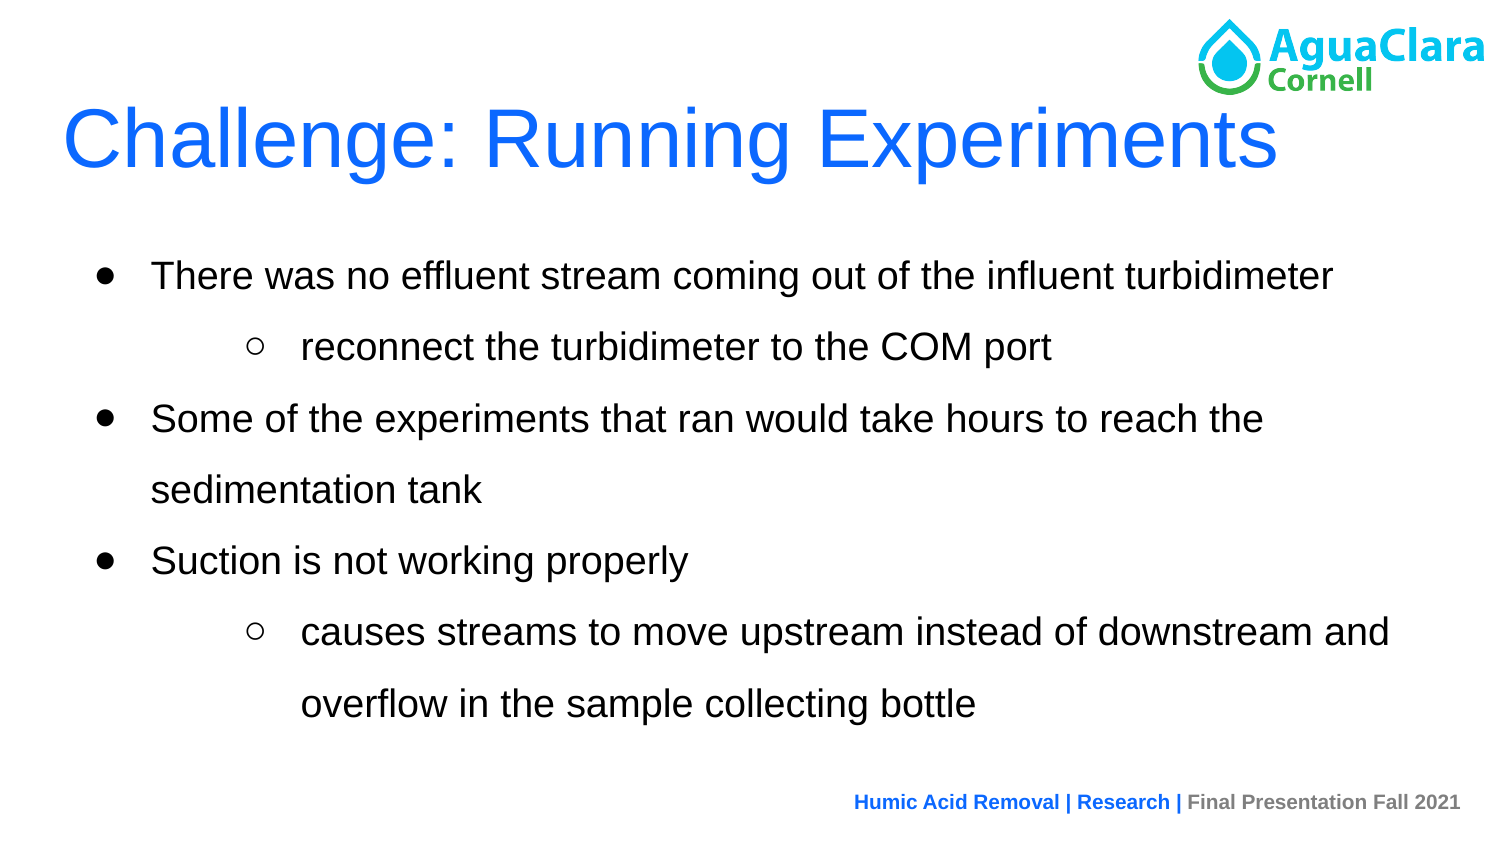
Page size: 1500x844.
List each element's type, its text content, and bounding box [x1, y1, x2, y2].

text_box Challenge: Running Experiments [42, 108, 1384, 206]
text_box Humic Acid Removal | Research | Final Presentation Fall 2021 [753, 781, 1476, 822]
picture [1185, 10, 1493, 109]
text_box There was no effluent stream coming out of the influent turbidimeter reconnect the turbidimeter to the COM port Some of the experiments that ran would take hours to reach the sedimentation tank Suction is not working properly causes streams to move upstream instead of downstream and overflow in the sample collecting bottle [60, 211, 1409, 803]
